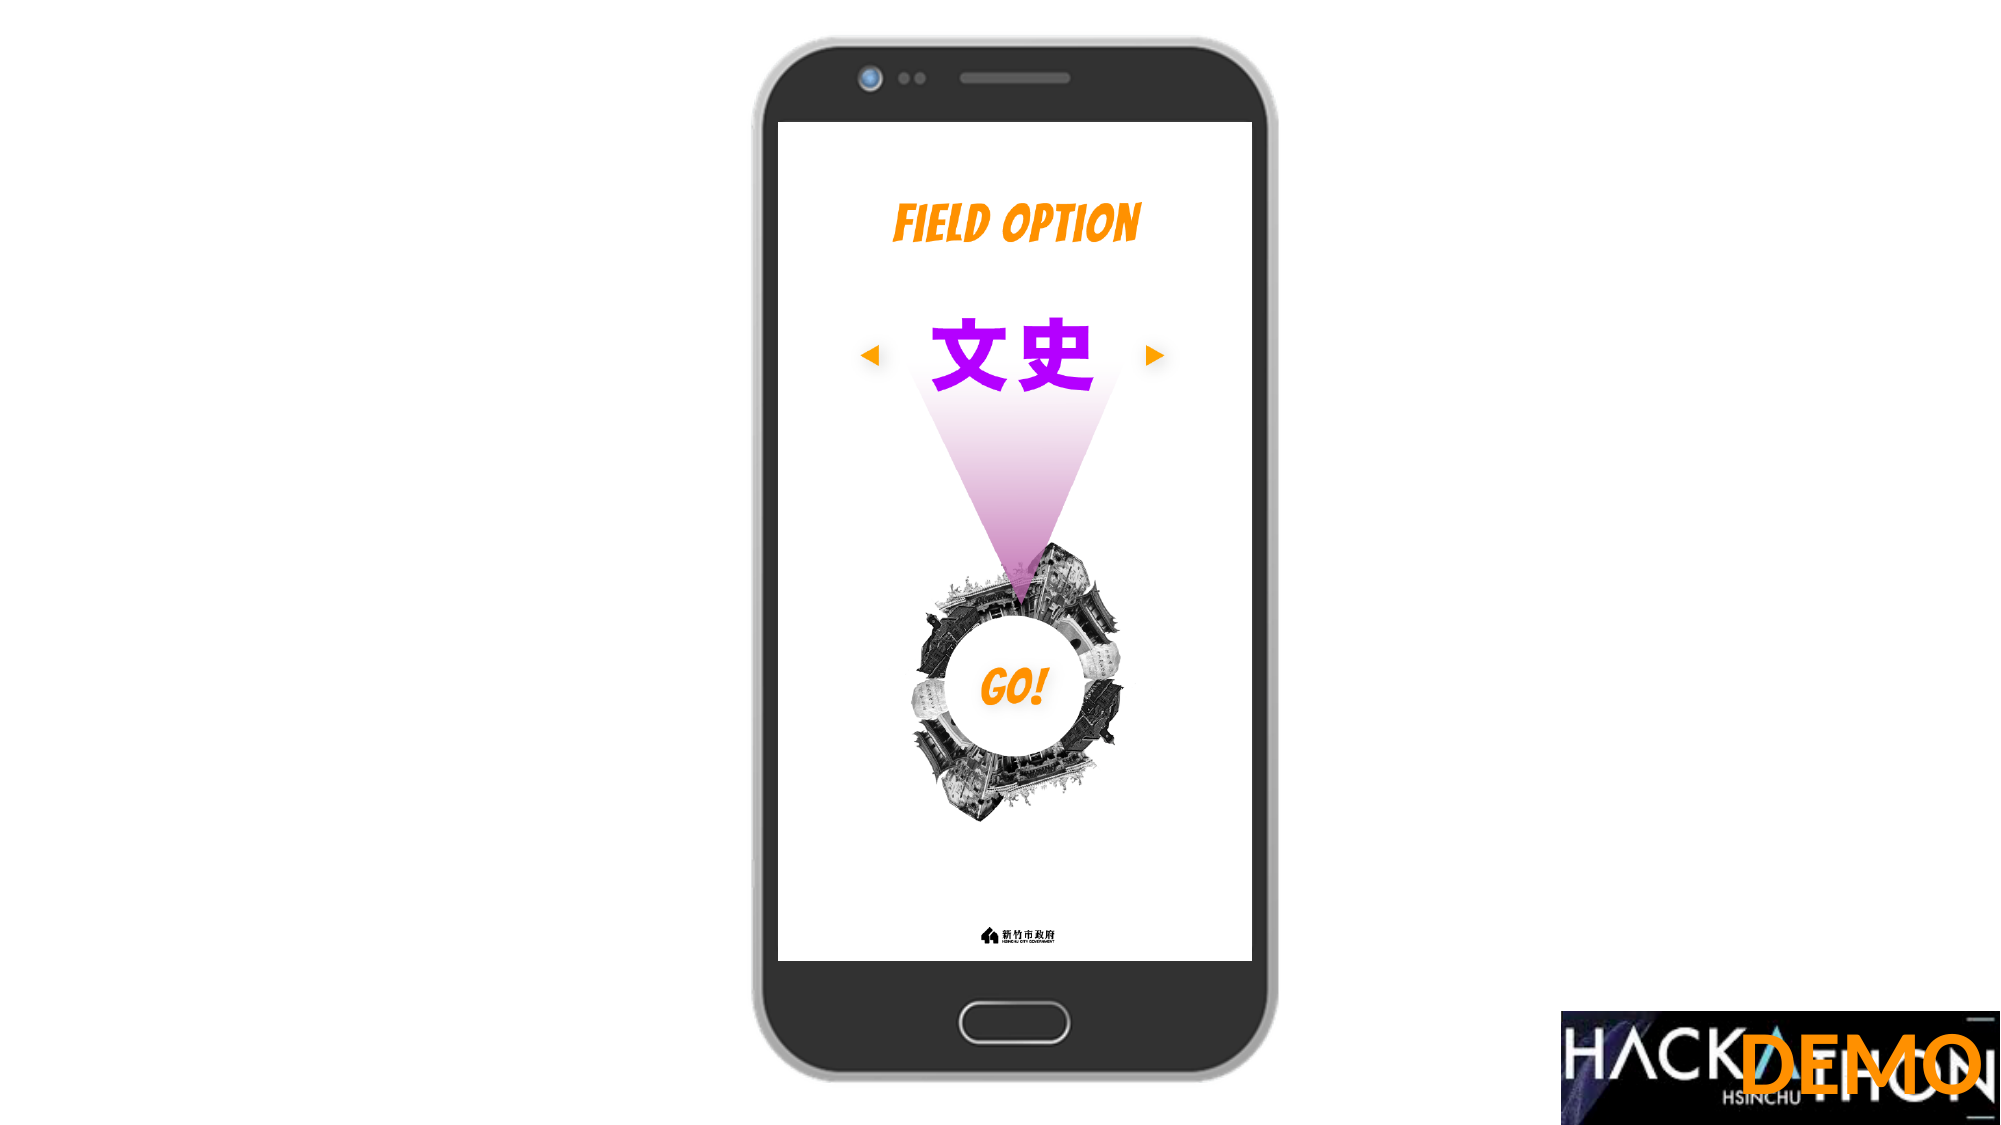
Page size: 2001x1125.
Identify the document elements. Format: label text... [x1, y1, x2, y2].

text_box DEMO [1723, 995, 1999, 1121]
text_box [466, 2, 1534, 1122]
picture [778, 122, 1252, 961]
picture [1561, 1011, 2000, 1125]
